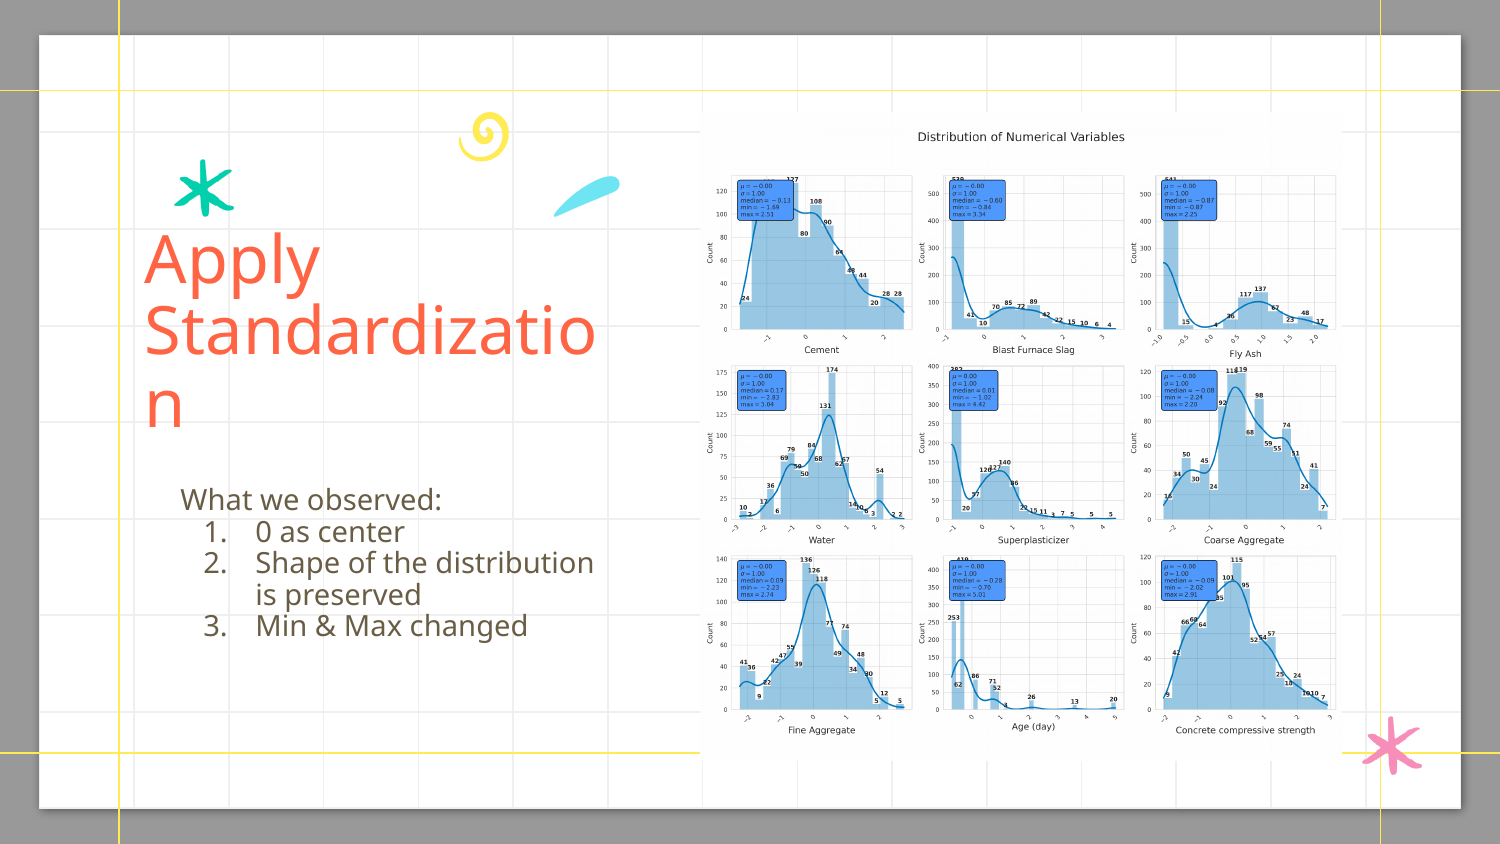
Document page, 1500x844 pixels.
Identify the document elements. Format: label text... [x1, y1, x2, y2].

picture [174, 157, 234, 218]
text_box [553, 176, 620, 217]
list What we observed: 0 as center Shape of the distribution is preserved Min & Max changed [165, 477, 634, 665]
picture [1362, 715, 1422, 775]
text_box [458, 112, 509, 162]
picture [699, 111, 1342, 762]
title Apply Standardization [130, 262, 648, 449]
